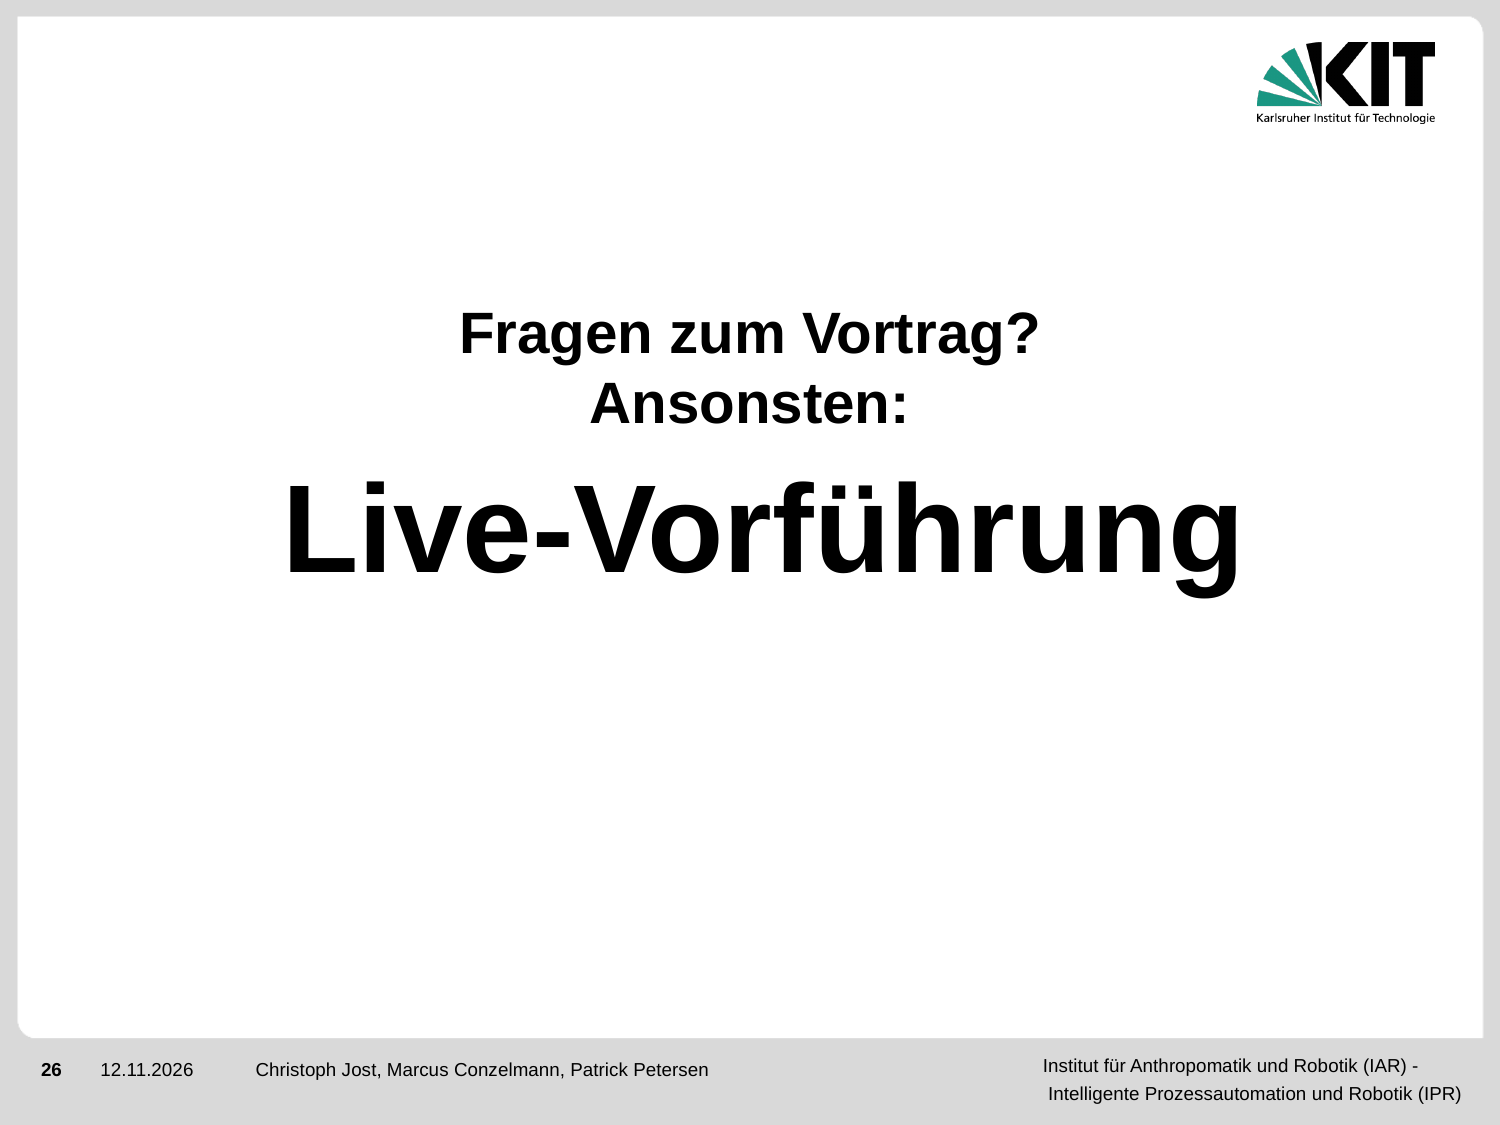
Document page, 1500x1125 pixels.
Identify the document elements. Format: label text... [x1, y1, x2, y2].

text_box Fragen zum Vortrag? Ansonsten: [24, 287, 1475, 443]
picture [0, 0, 1500, 1125]
title Live-Vorführung [37, 474, 1447, 589]
